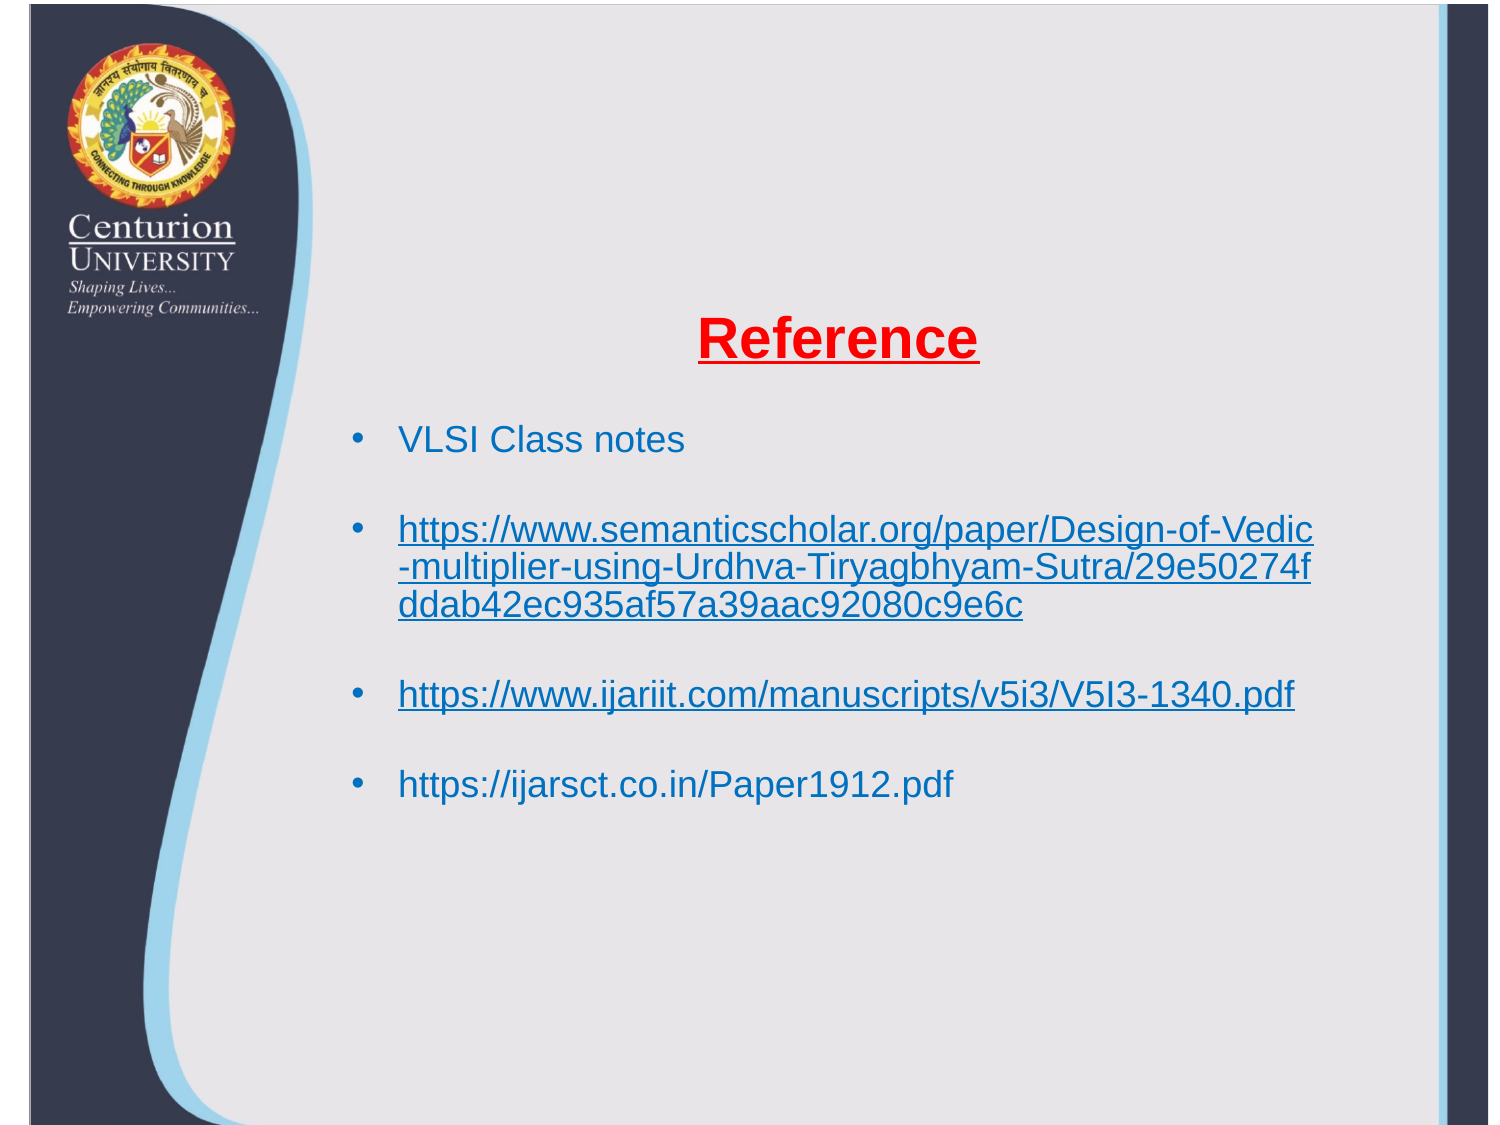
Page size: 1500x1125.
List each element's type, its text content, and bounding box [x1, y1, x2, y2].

picture [29, 4, 1489, 1125]
text_box Reference VLSI Class notes https://www.semanticscholar.org/paper/Design-of-Vedic-multiplier-using-Urdhva-Tiryagbhyam-Sutra/29e50274fddab42ec935af57a39aac92080c9e6c https://www.ijariit.com/manuscripts/v5i3/V5I3-1340.pdf https://ijarsct.co.in/Paper1912.pdf [336, 292, 1341, 738]
